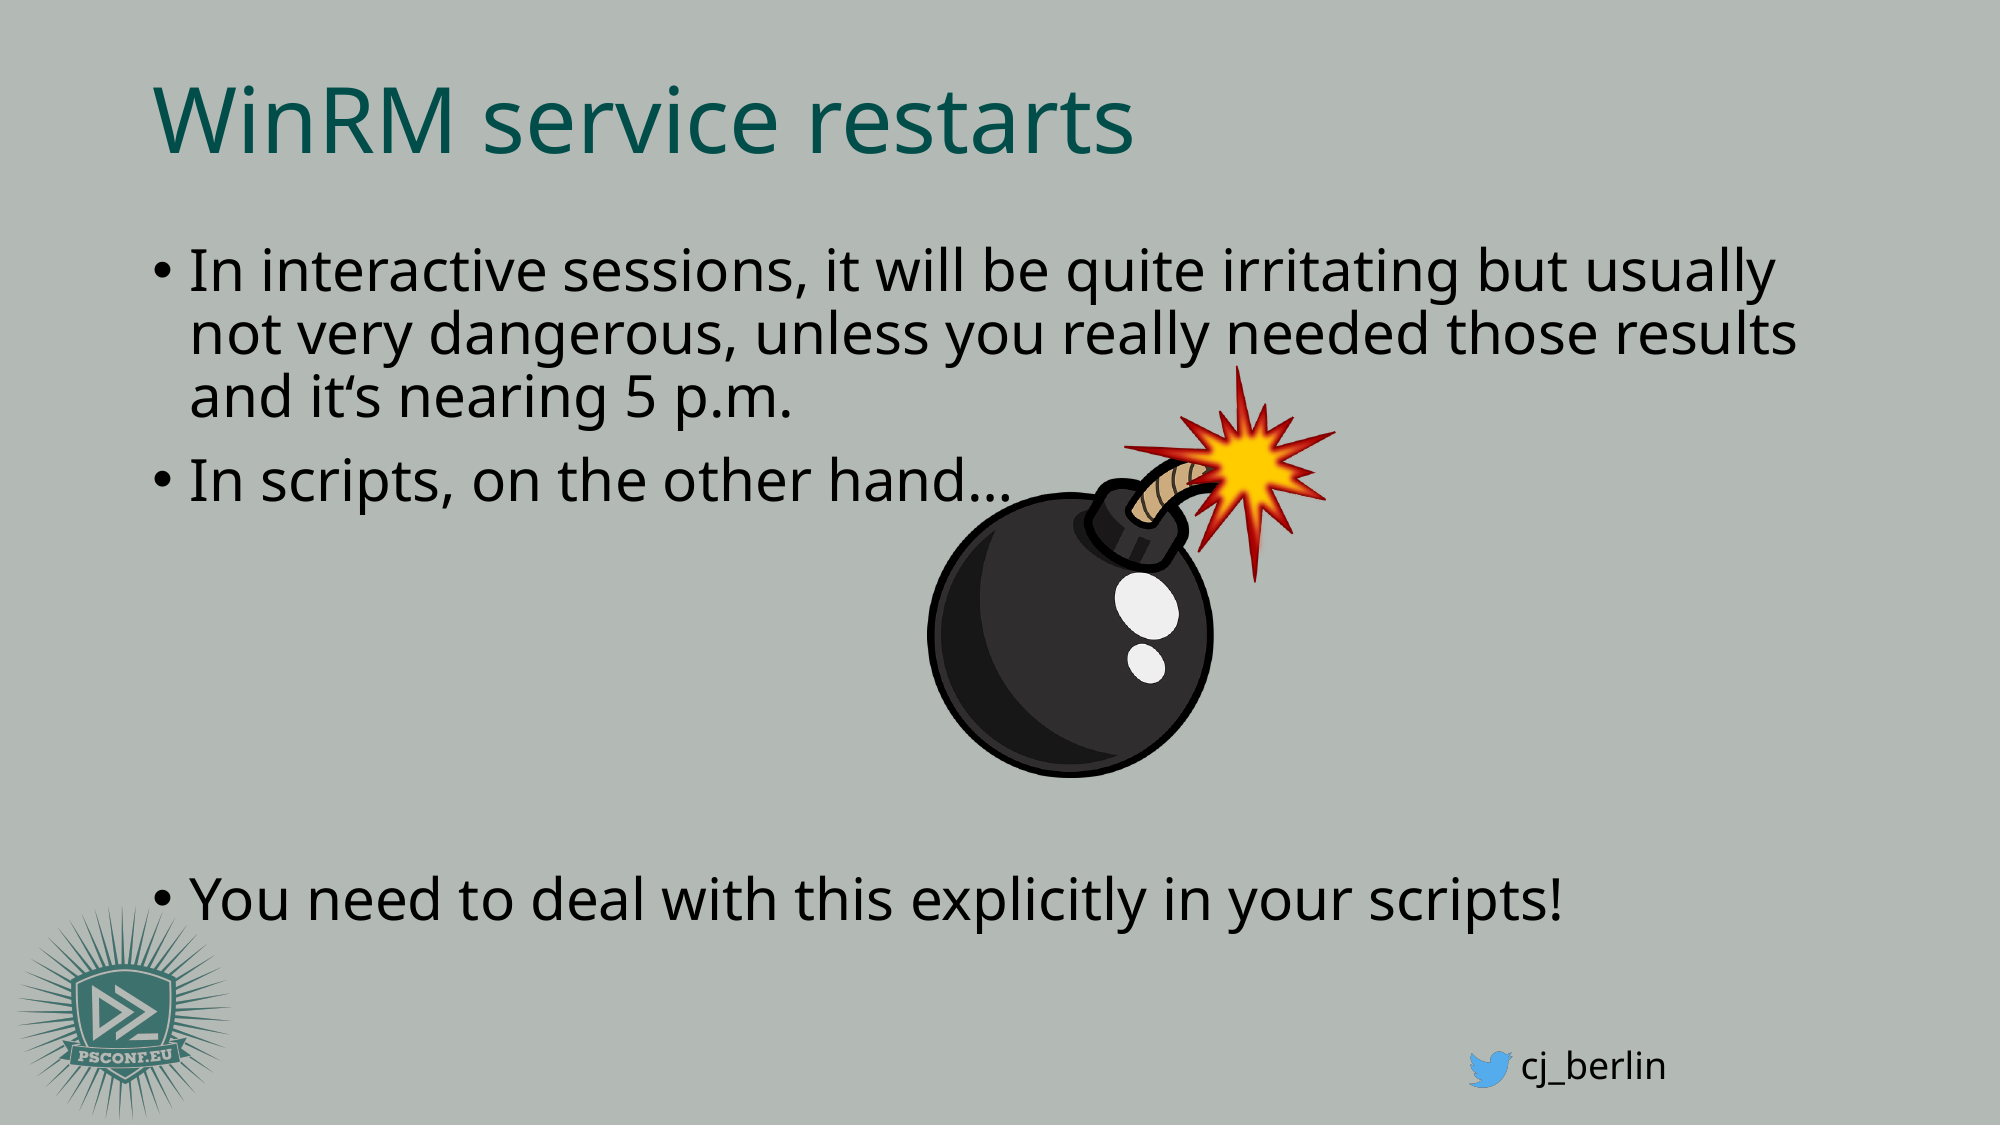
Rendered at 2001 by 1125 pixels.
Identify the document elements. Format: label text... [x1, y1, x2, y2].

list In interactive sessions, it will be quite irritating but usually not very dangerous, unless you really needed those results and it‘s nearing 5 p.m. In scripts, on the other hand… You need to deal with this explicitly in your scripts! [137, 233, 1863, 1014]
footer cj_berlin [1505, 1037, 1863, 1098]
picture [1458, 1037, 1523, 1103]
title WinRM service restarts [137, 59, 1863, 188]
picture [927, 347, 1369, 778]
